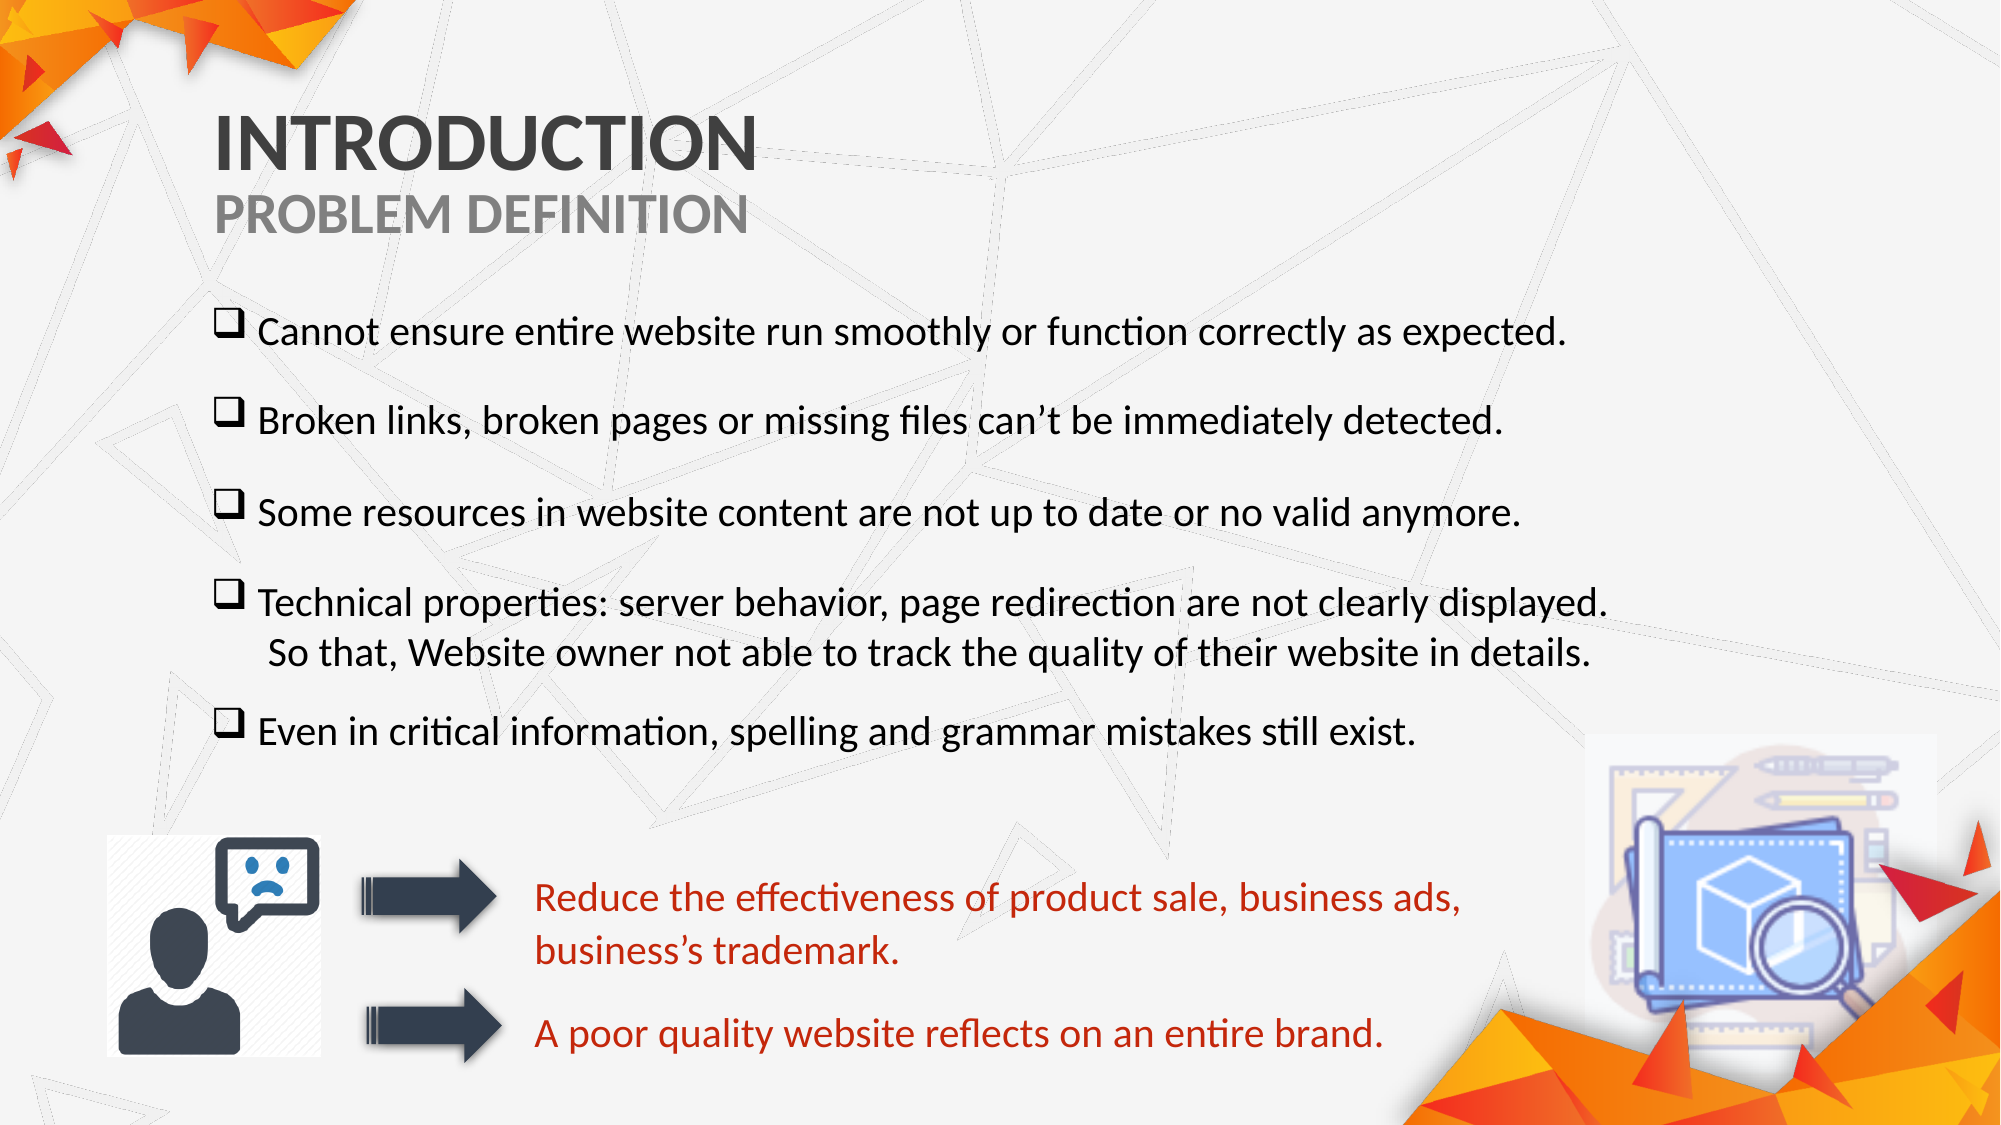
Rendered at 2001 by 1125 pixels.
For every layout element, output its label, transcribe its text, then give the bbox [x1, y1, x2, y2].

text_box [373, 858, 497, 934]
text_box Reduce the effectiveness of product sale, business ads, business’s trademark. A poor quality website reflects on an entire brand. [452, 858, 1361, 1064]
picture [0, 0, 2001, 1125]
text_box Technical properties: server behavior, page redirection are not clearly displayed. So that, Website owner not able to track the quality of their website in details. [196, 567, 1973, 682]
text_box Even in critical information, spelling and grammar mistakes still exist. [196, 696, 1761, 811]
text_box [196, 79, 779, 254]
text_box [371, 1006, 376, 1045]
text_box Some resources in website content are not up to date or no valid anymore. [196, 477, 1732, 543]
text_box [366, 877, 371, 915]
text_box Cannot ensure entire website run smoothly or function correctly as expected. [196, 296, 1805, 361]
text_box [378, 987, 502, 1063]
text_box Broken links, broken pages or missing files can’t be immediately detected. [196, 385, 1637, 450]
